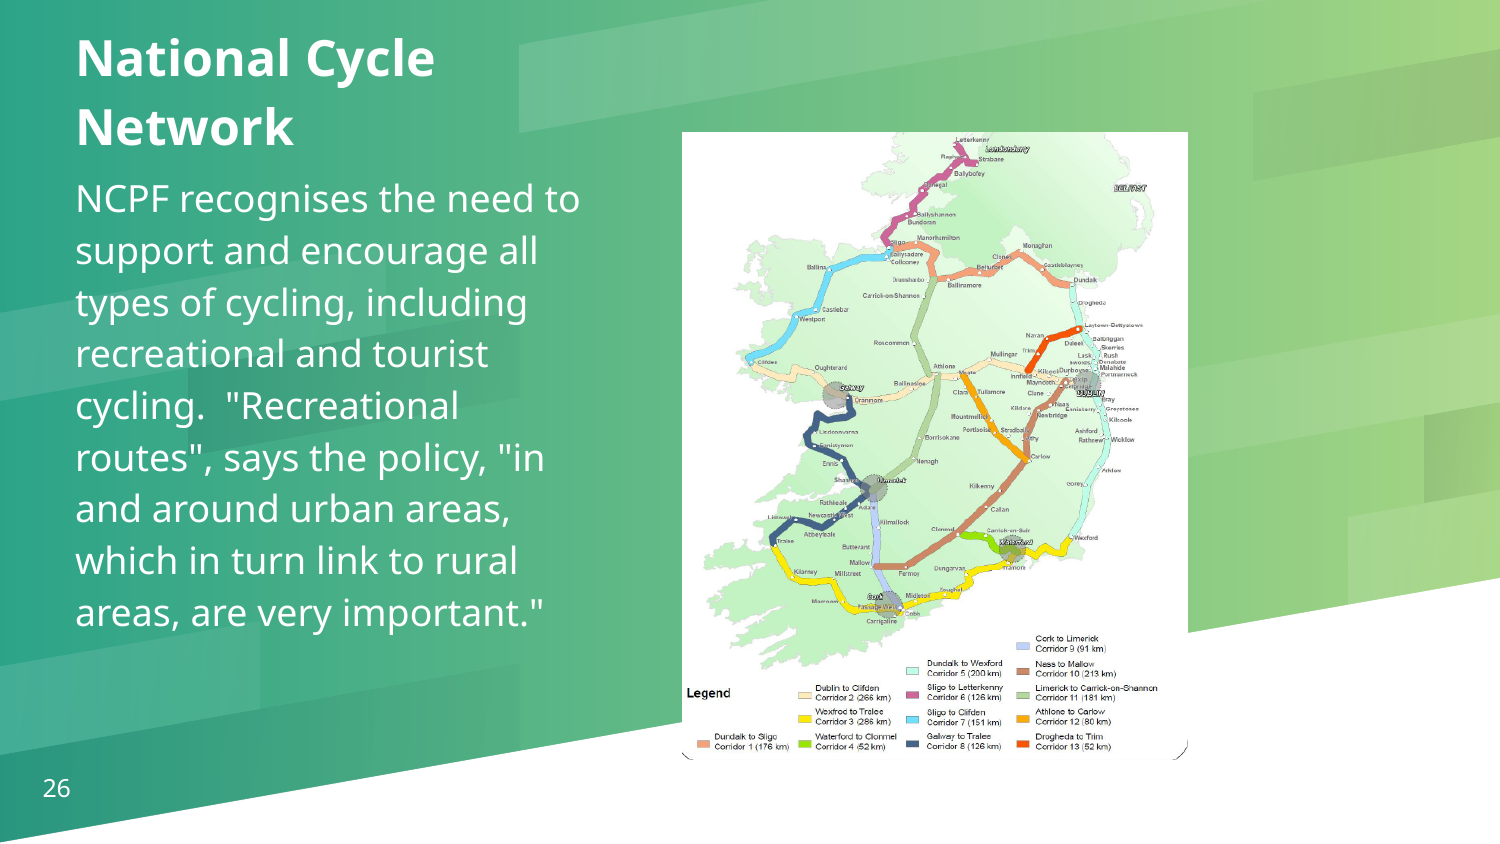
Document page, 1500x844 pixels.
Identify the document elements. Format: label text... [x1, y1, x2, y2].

picture [681, 132, 1189, 760]
list National Cycle Network NCPF recognises the need to support and encourage all types of cycling, including recreational and tourist cycling. "Recreational routes", says the policy, "in and around urban areas, which in turn link to rural areas, are very important." [75, 128, 592, 716]
slide_number ‹#› [42, 766, 122, 807]
